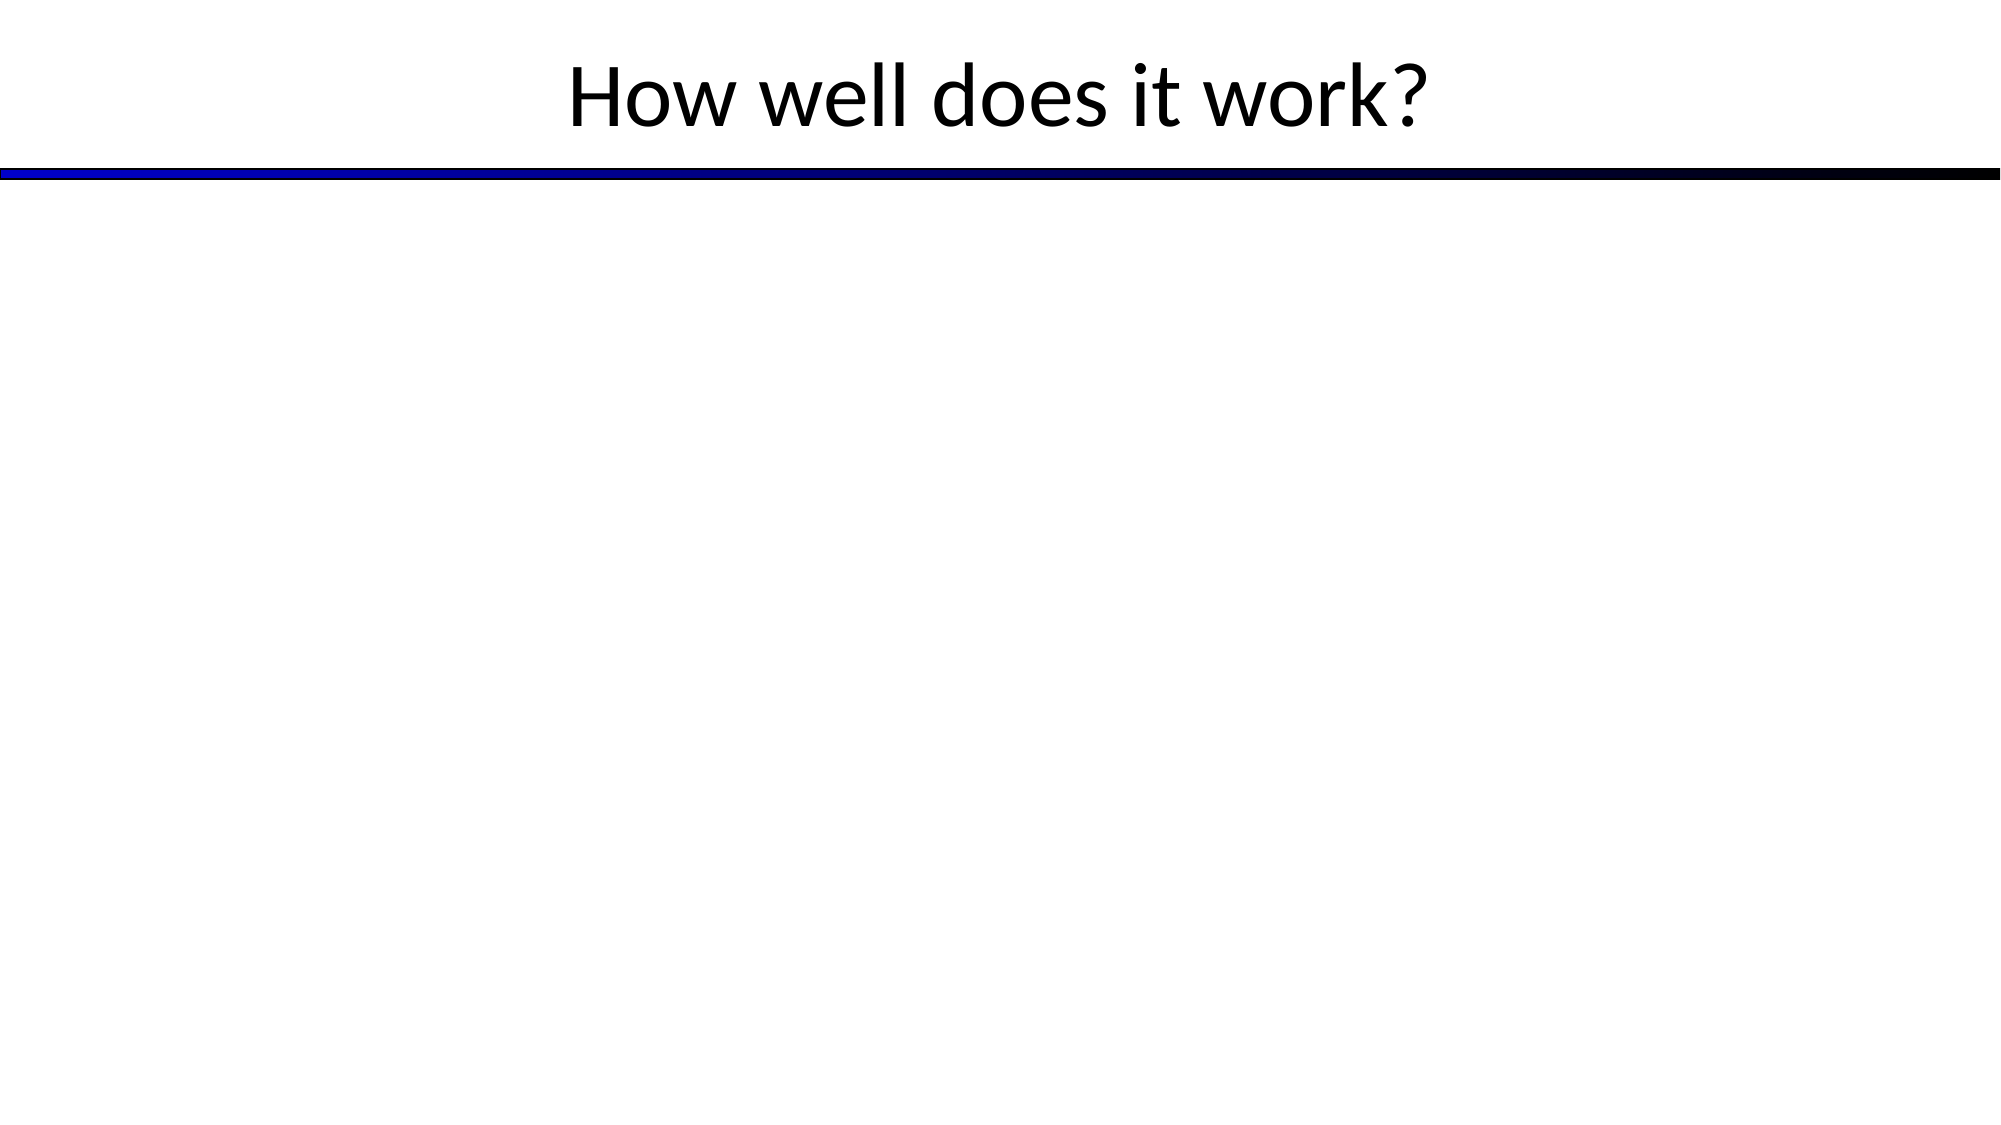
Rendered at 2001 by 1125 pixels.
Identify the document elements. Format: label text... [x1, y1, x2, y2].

title How well does it work? [0, 0, 2000, 184]
